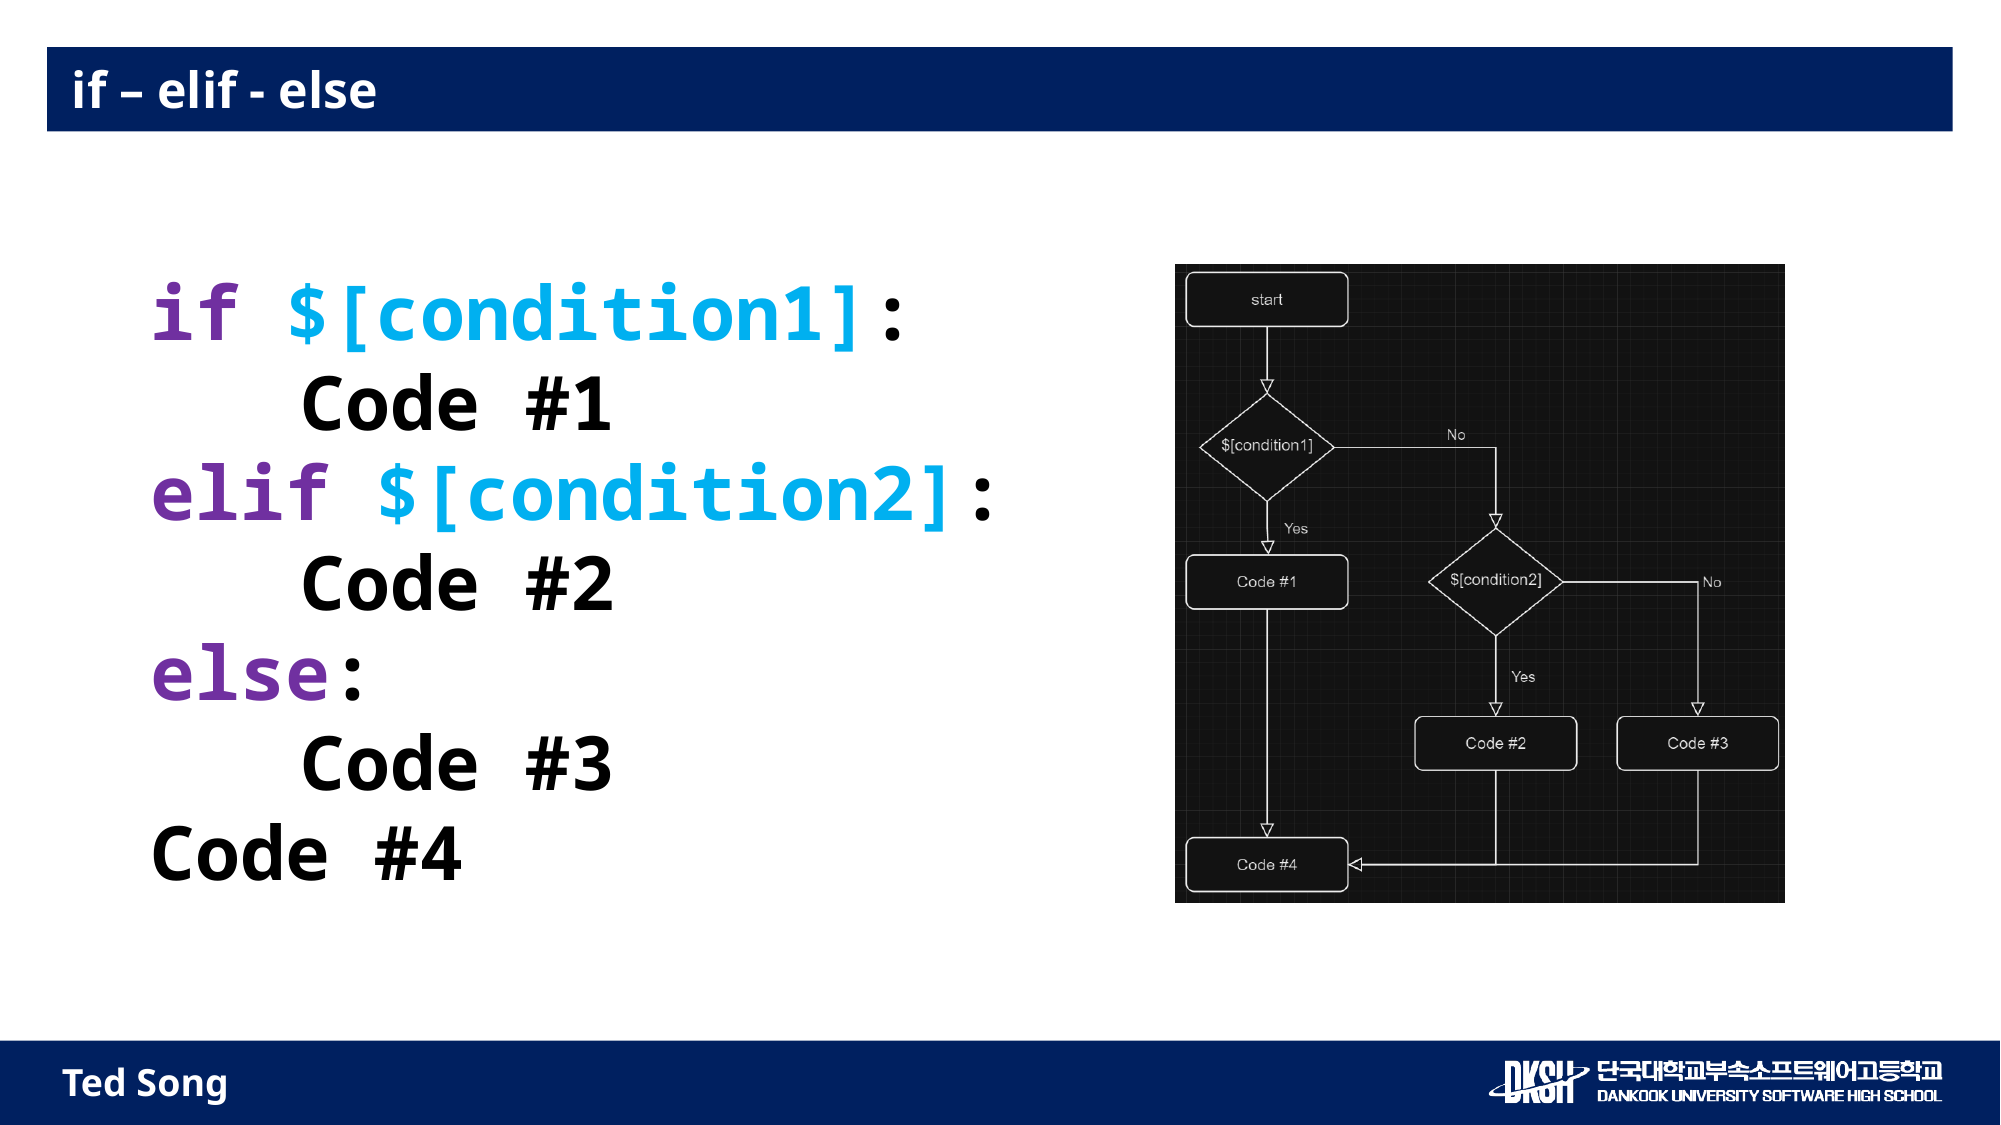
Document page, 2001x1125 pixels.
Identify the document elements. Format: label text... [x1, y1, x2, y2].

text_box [0, 1040, 2000, 1125]
text_box if – elif - else [57, 51, 393, 127]
text_box [46, 46, 1954, 132]
text_box if $[condition1]: Code #1 elif $[condition2]: Code #2 else: Code #3 Code #4 [135, 257, 1050, 903]
picture [1175, 264, 1785, 903]
